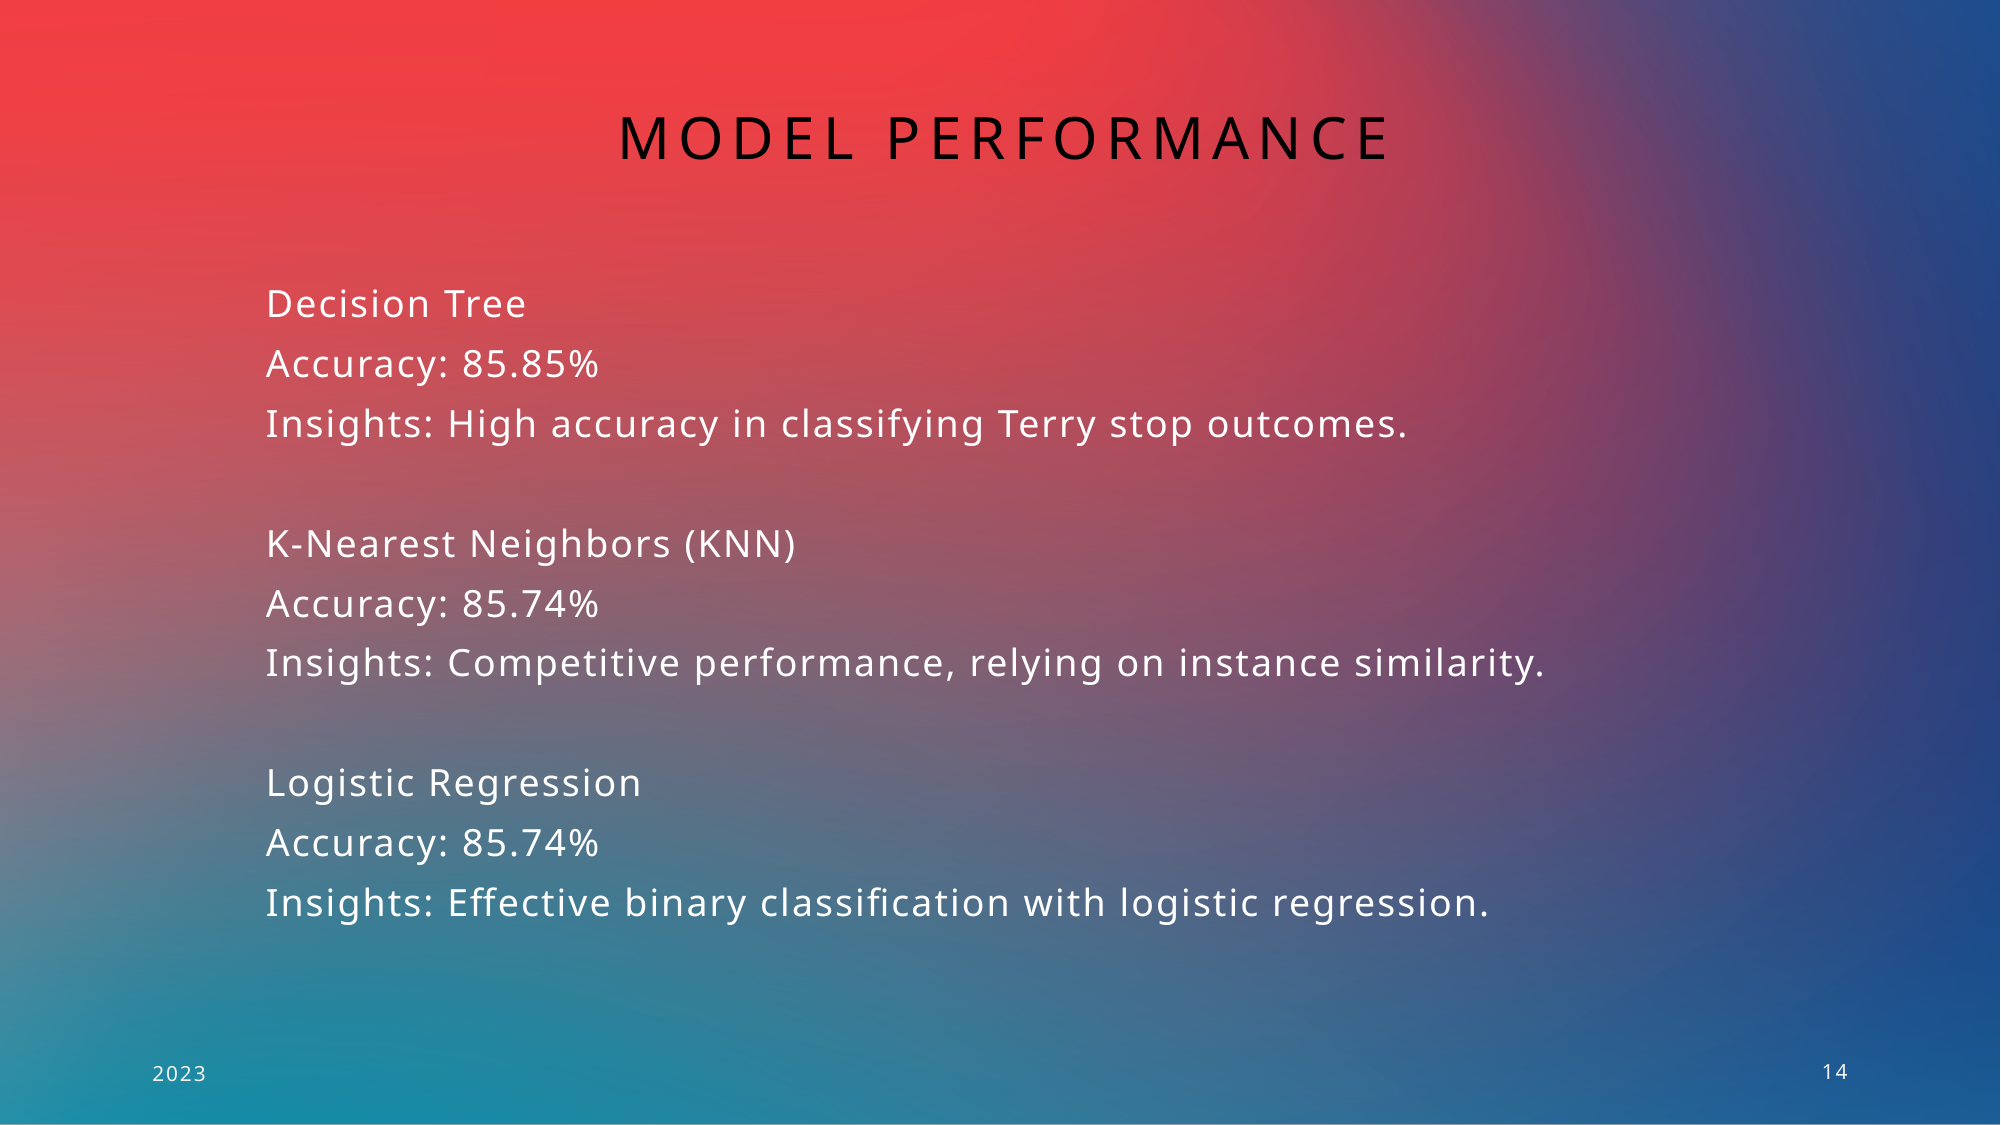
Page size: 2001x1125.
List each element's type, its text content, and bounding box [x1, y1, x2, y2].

picture [0, 0, 2000, 1125]
text_box Decision Tree Accuracy: 85.85% Insights: High accuracy in classifying Terry stop outcomes. K-Nearest Neighbors (KNN) Accuracy: 85.74% Insights: Competitive performance, relying on instance similarity. Logistic Regression Accuracy: 85.74% Insights: Effective binary classification with logistic regression. [250, 268, 1829, 968]
title Model Performance [137, 72, 1869, 199]
slide_number 2023 [137, 1042, 588, 1103]
slide_number 14 [1412, 1042, 1863, 1103]
